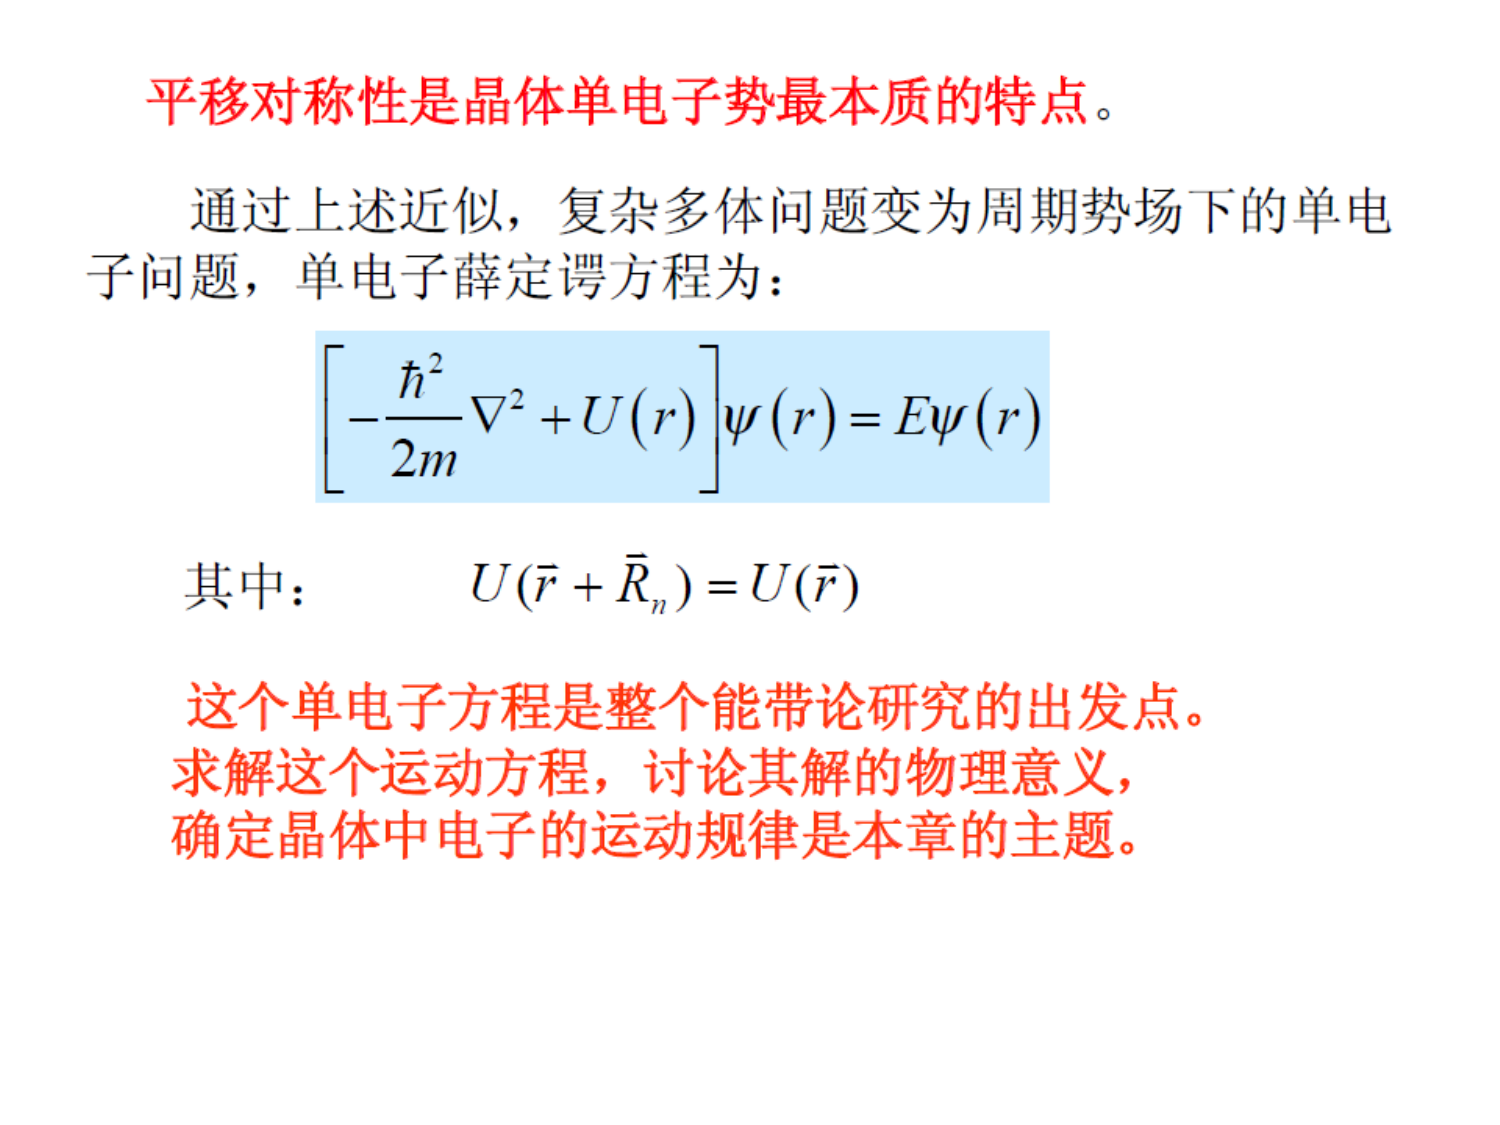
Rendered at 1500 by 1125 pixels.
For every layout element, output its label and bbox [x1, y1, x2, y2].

picture [74, 54, 1437, 921]
